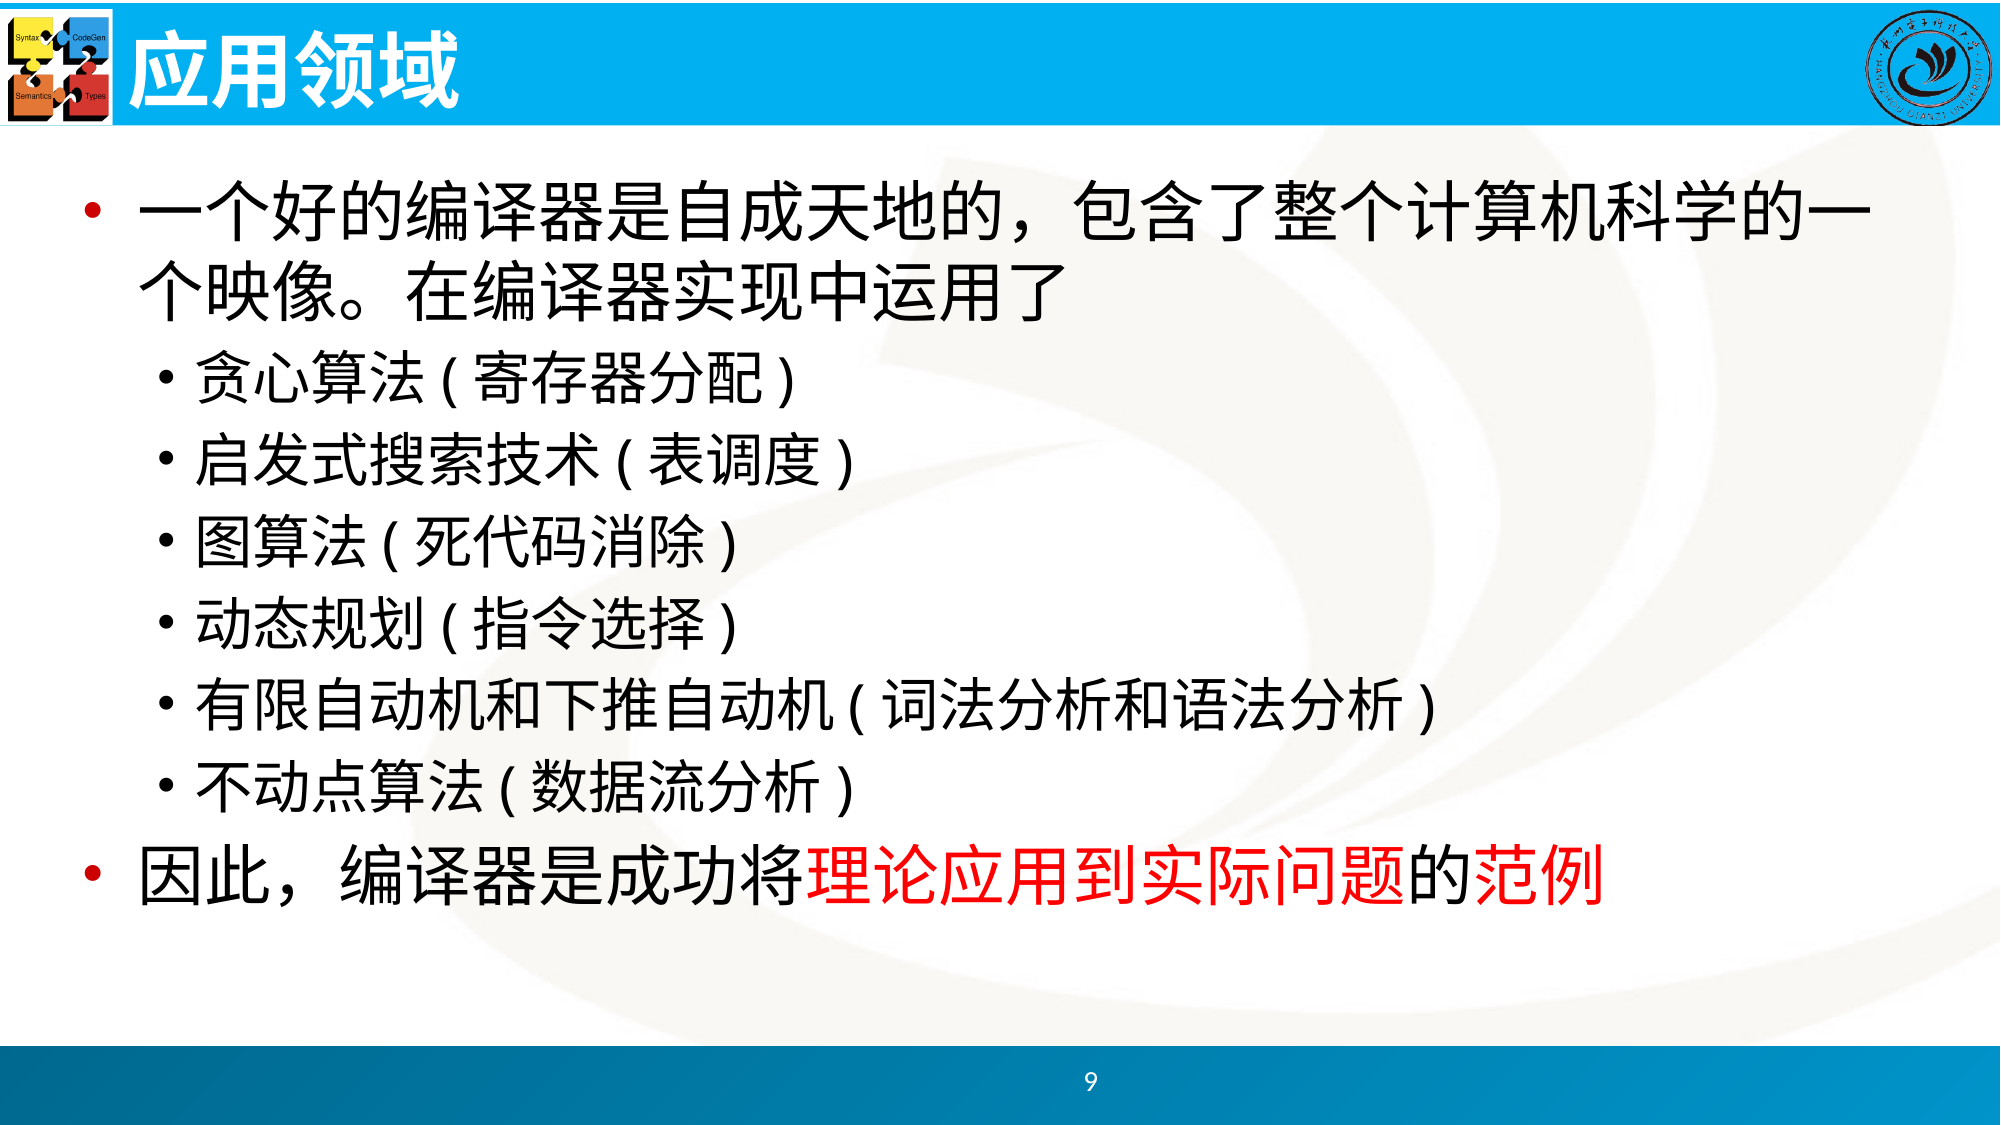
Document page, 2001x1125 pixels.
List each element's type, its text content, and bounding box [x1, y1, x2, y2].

list 一个好的编译器是自成天地的，包含了整个计算机科学的一个映像。在编译器实现中运用了 贪心算法(寄存器分配) 启发式搜索技术(表调度) 图算法(死代码消除) 动态规划(指令选择) 有限自动机和下推自动机(词法分析和语法分析) 不动点算法(数据流分析) 因此，编译器是成功将理论应用到实际问题的范例 [66, 162, 1934, 980]
slide_number 9 [873, 1042, 1308, 1118]
title 应用领域 [112, 6, 1934, 126]
